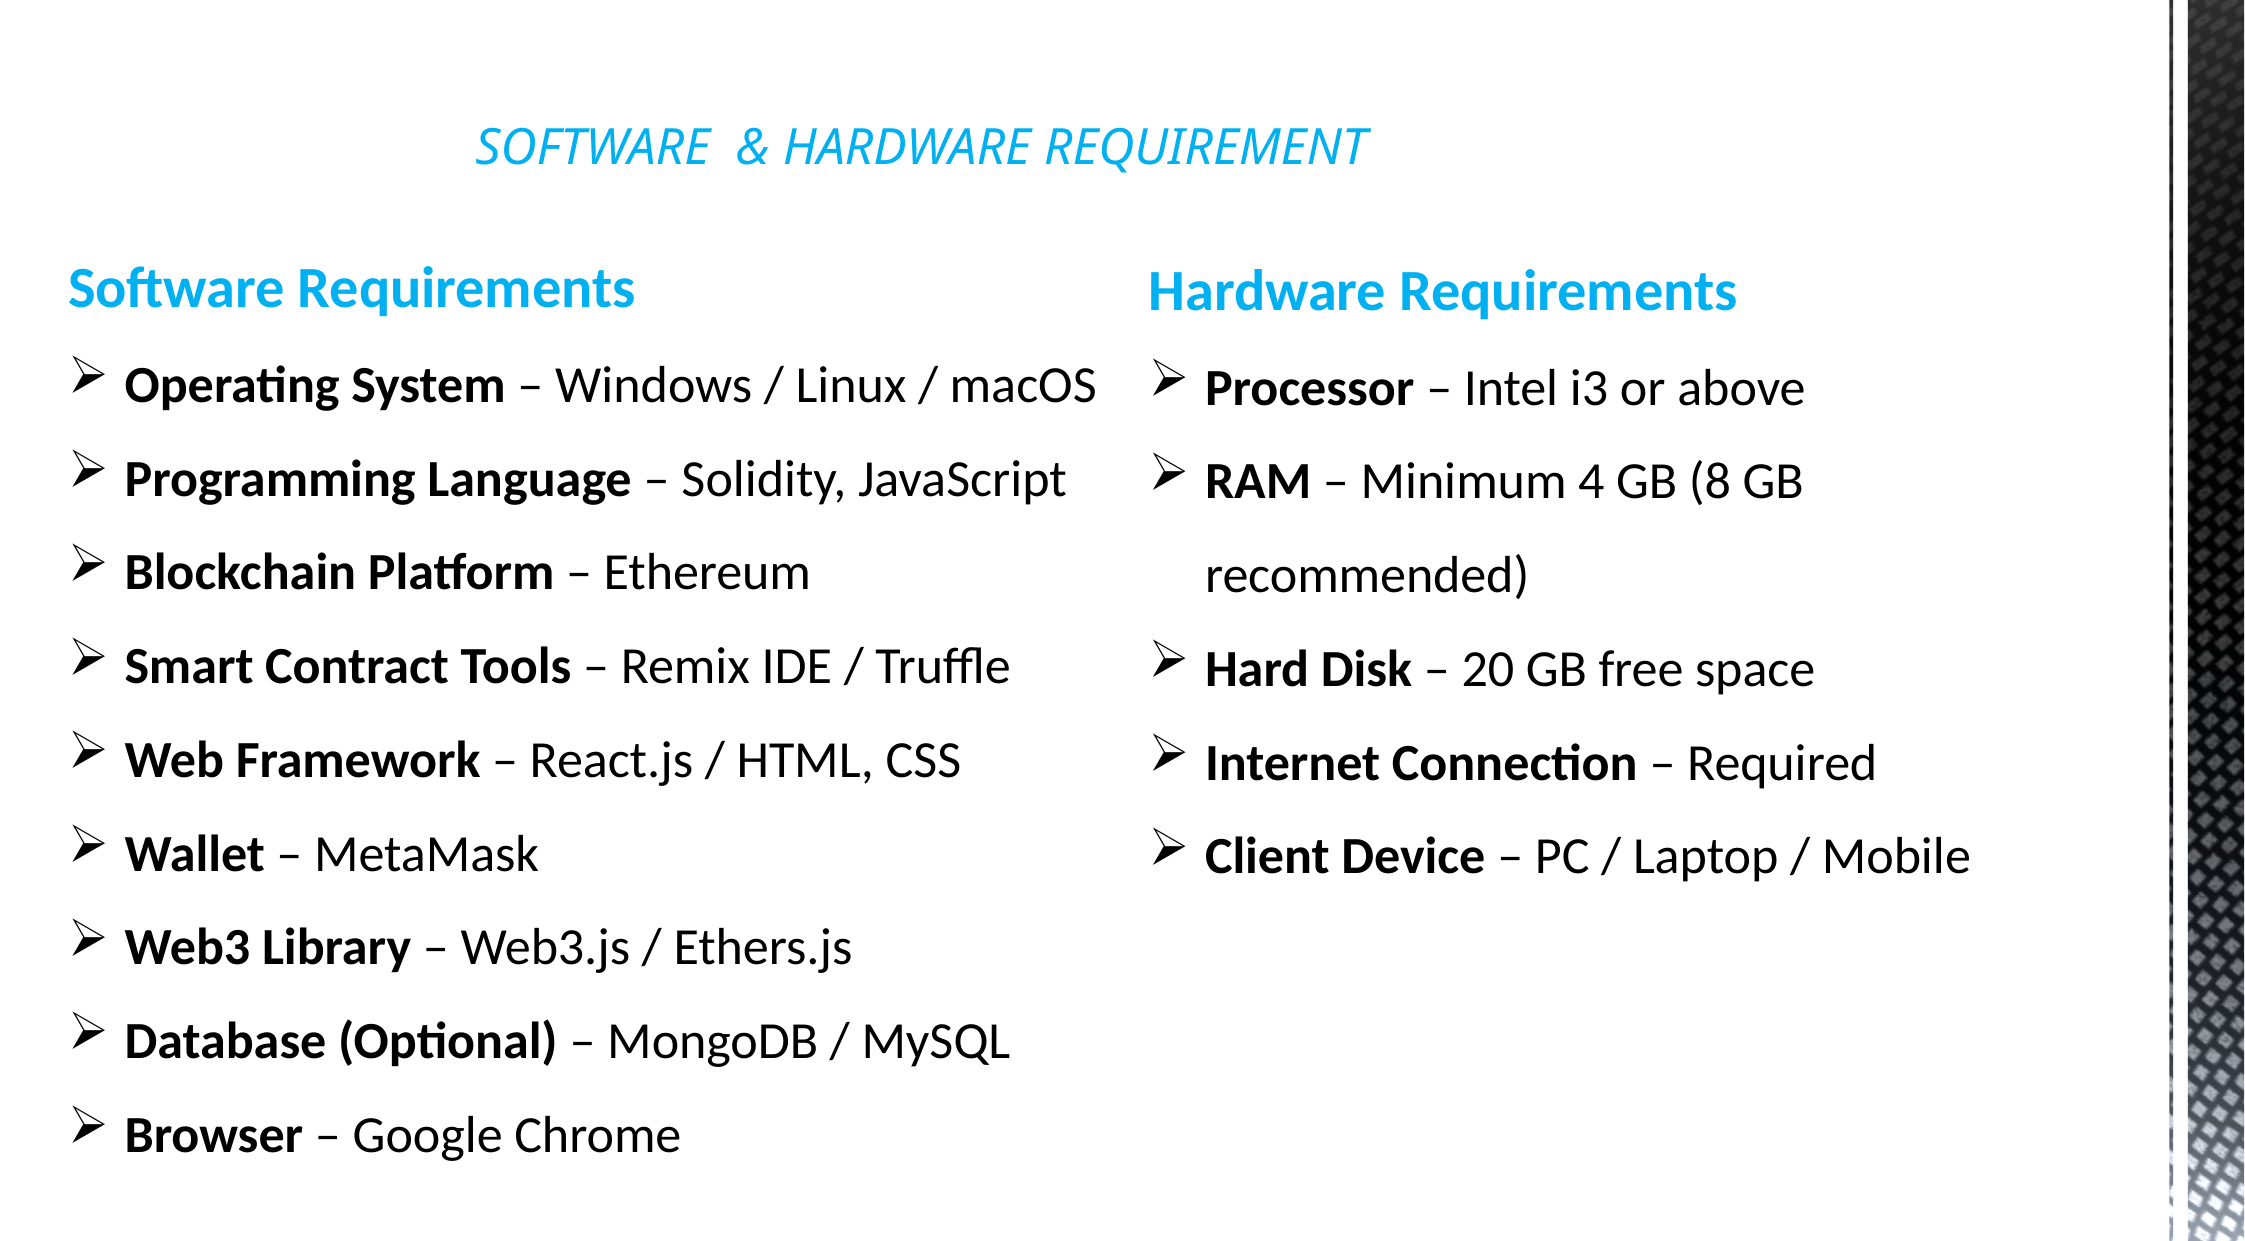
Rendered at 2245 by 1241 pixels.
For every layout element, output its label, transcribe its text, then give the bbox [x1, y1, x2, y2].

picture [2165, 0, 2245, 1241]
text_box Software Requirements Operating System – Windows / Linux / macOS Programming Language – Solidity, JavaScript Blockchain Platform – Ethereum Smart Contract Tools – Remix IDE / Truffle Web Framework – React.js / HTML, CSS Wallet – MetaMask Web3 Library – Web3.js / Ethers.js Database (Optional) – MongoDB / MySQL Browser – Google Chrome [53, 206, 1176, 1170]
text_box Hardware Requirements Processor – Intel i3 or above RAM – Minimum 4 GB (8 GB recommended) Hard Disk – 20 GB free space Internet Connection – Required Client Device – PC / Laptop / Mobile [1133, 209, 2103, 892]
text_box SOFTWARE & HARDWARE REQUIREMENT [460, 76, 1867, 182]
